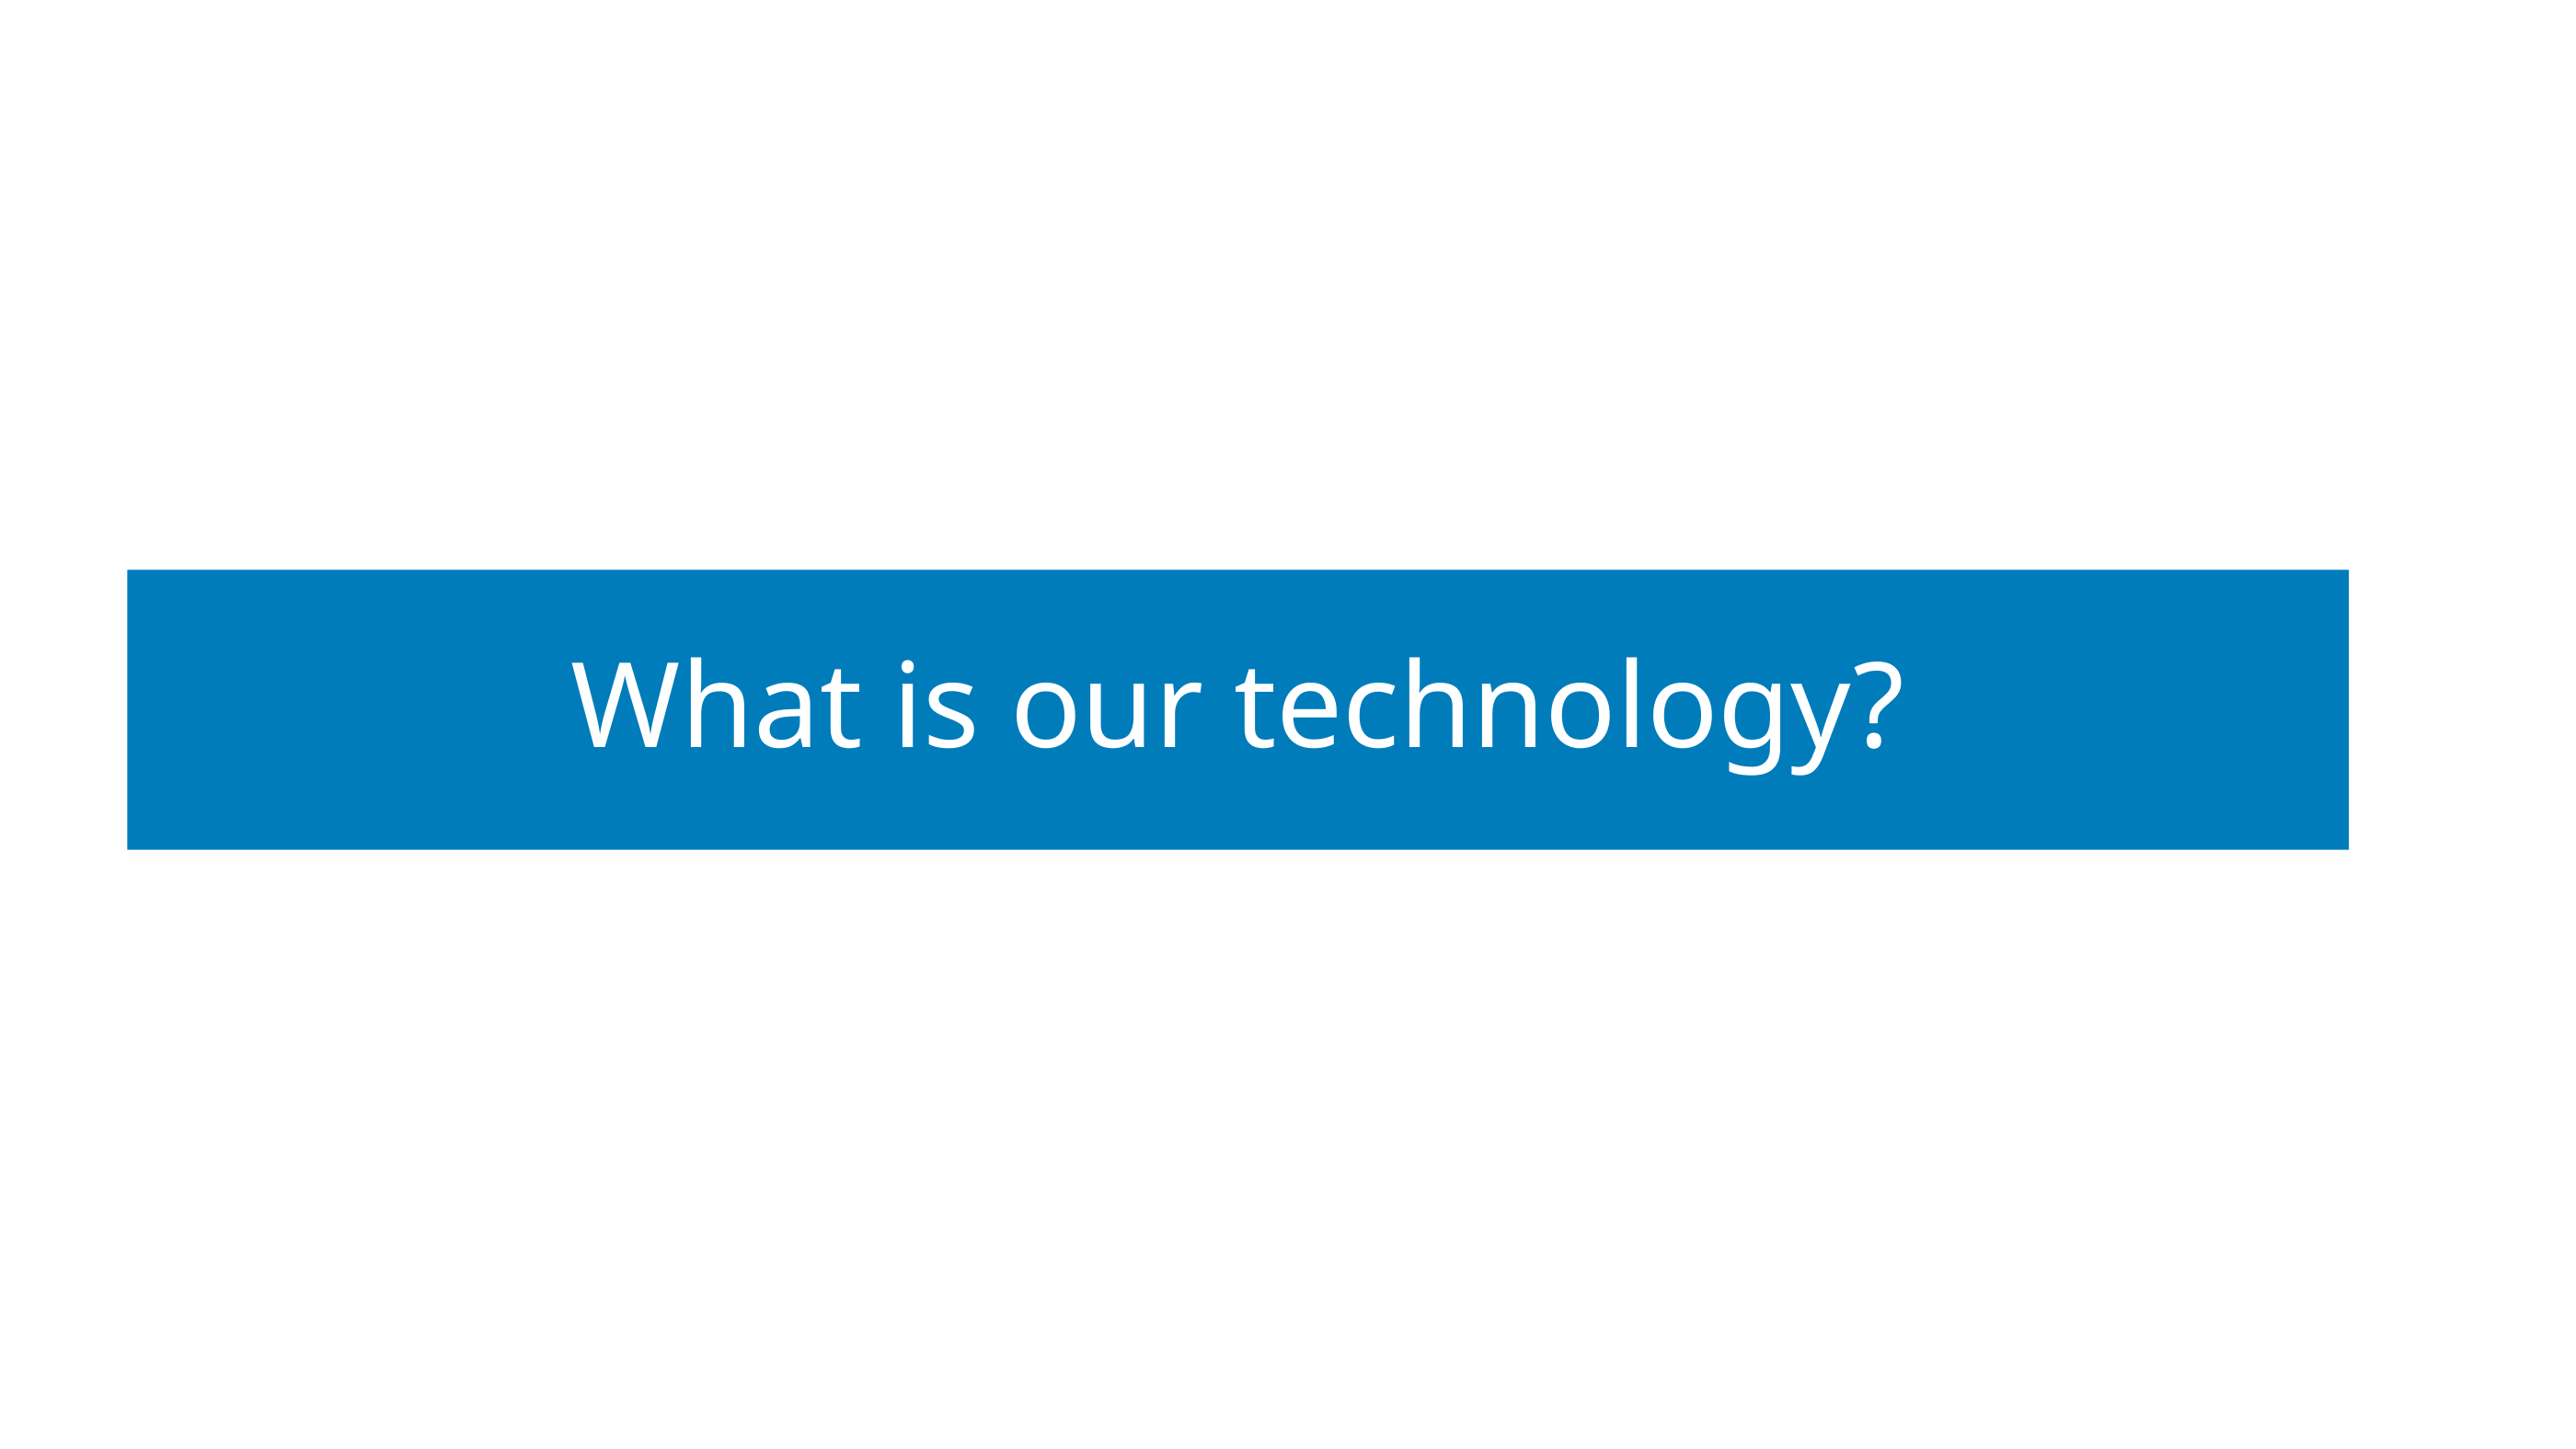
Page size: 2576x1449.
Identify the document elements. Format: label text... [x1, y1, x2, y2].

title What is our technology? [127, 569, 2350, 850]
